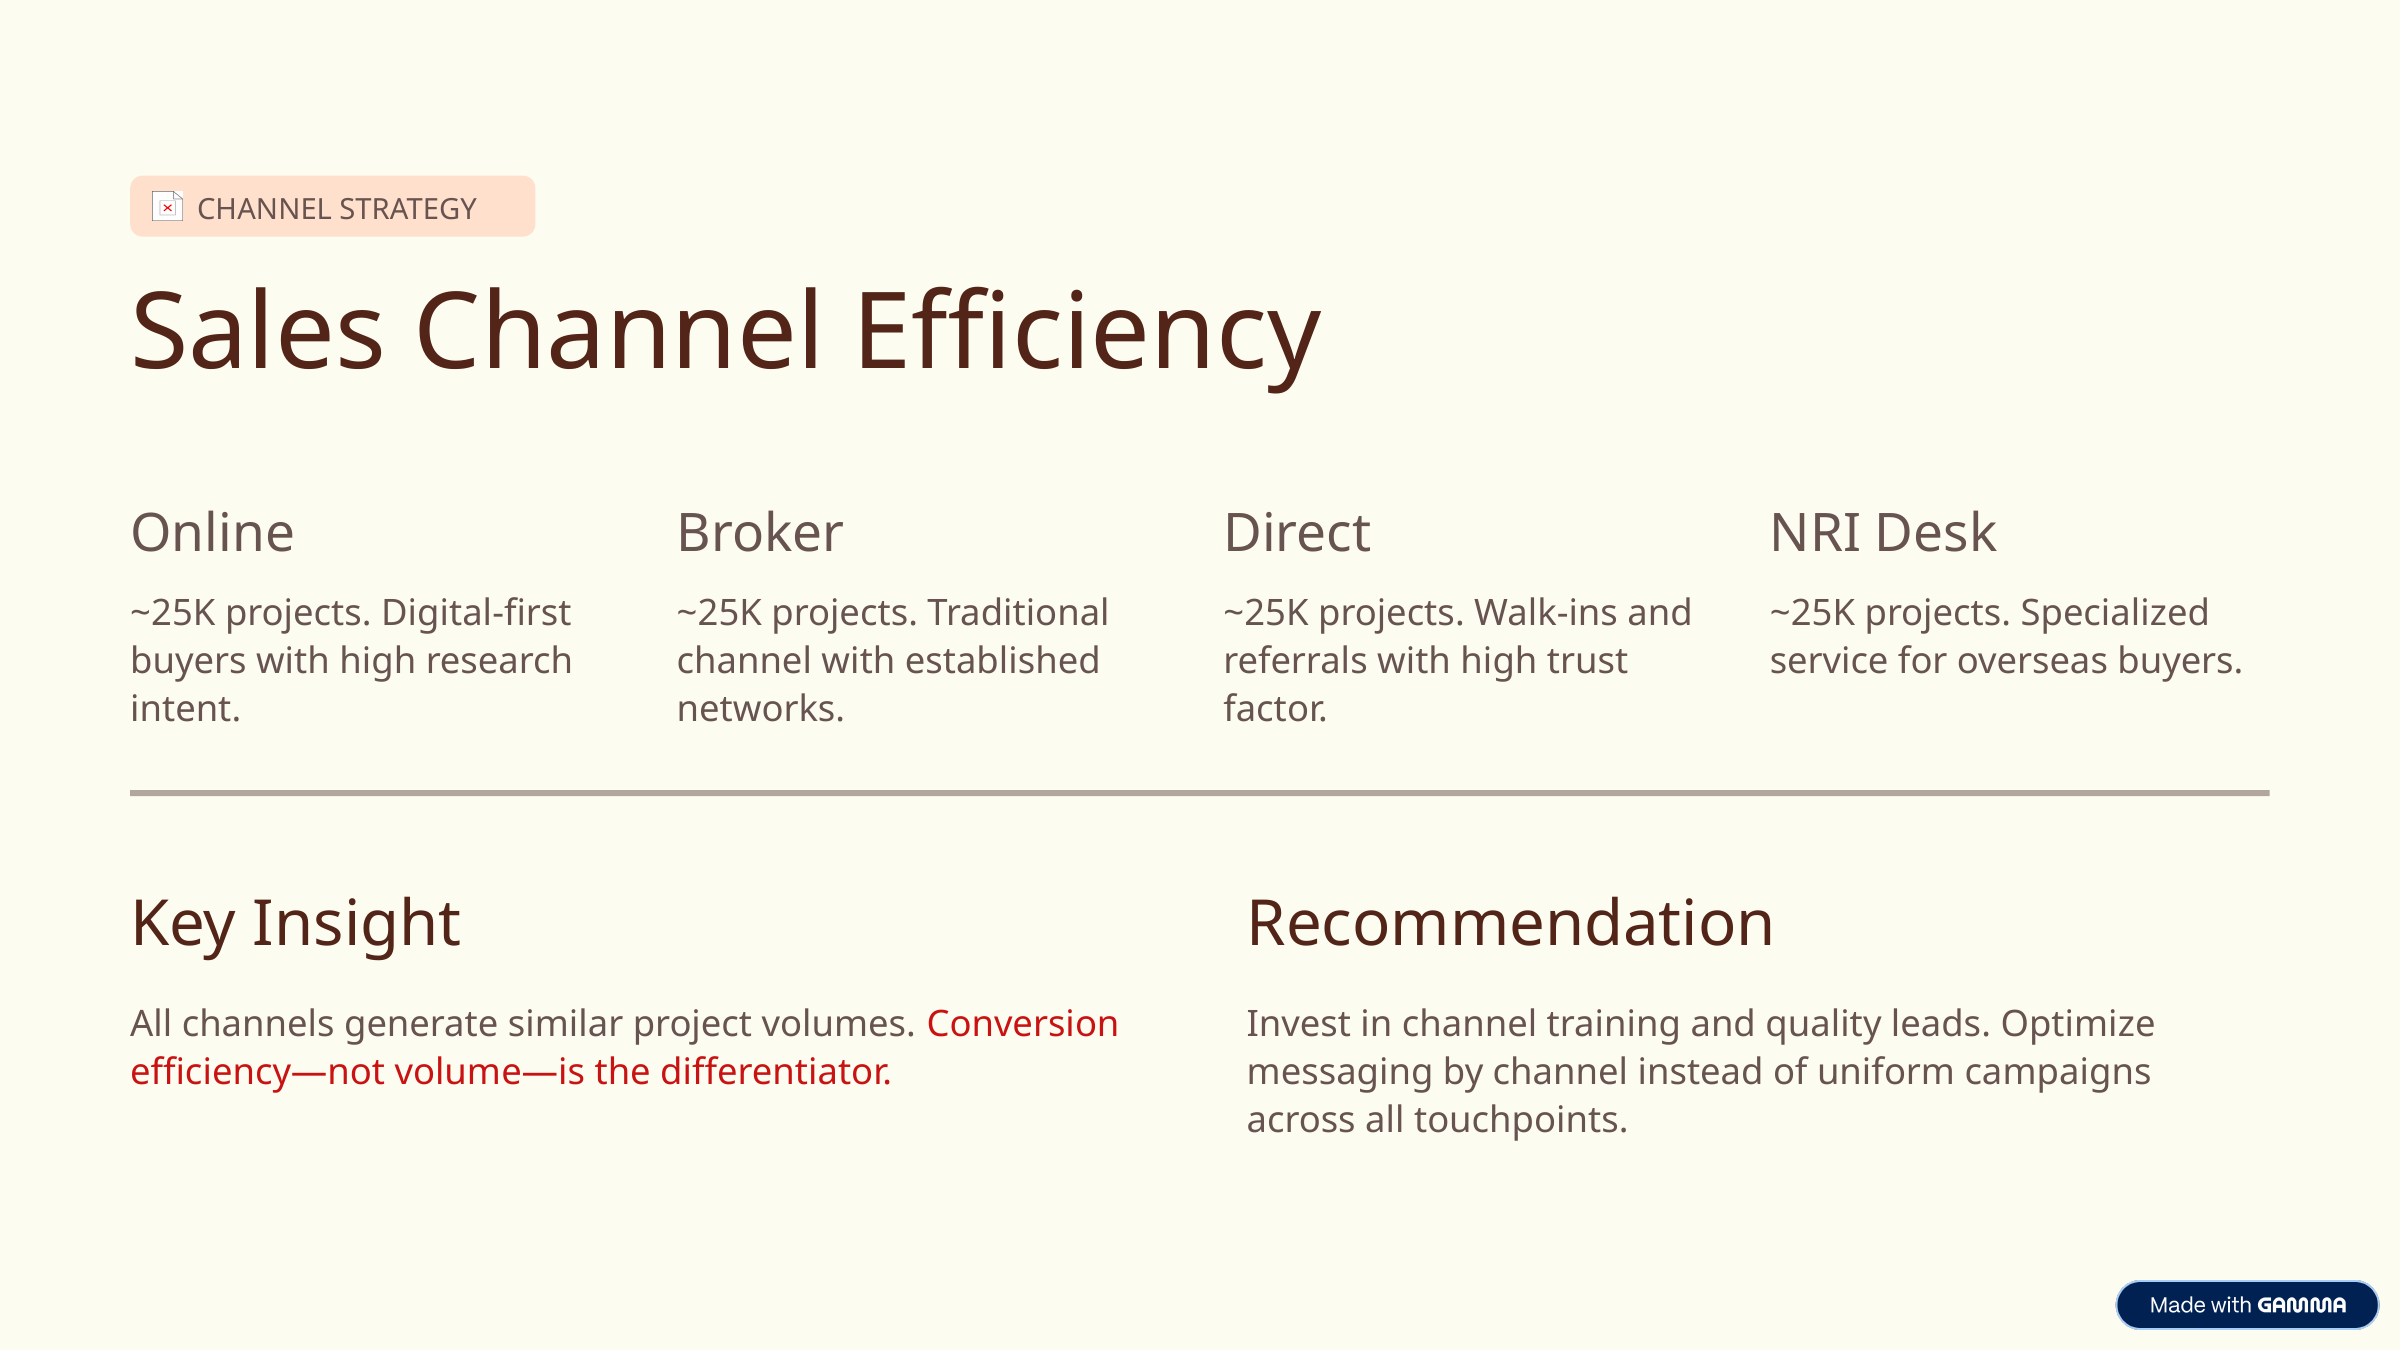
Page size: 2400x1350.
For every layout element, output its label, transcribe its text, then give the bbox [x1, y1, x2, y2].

text_box [130, 175, 536, 237]
text_box Direct [1223, 492, 1724, 563]
text_box Broker [676, 492, 1177, 563]
text_box Key Insight [130, 875, 773, 959]
picture [152, 191, 183, 221]
text_box NRI Desk [1769, 492, 2270, 563]
text_box All channels generate similar project volumes. Conversion efficiency—not volume—is the differentiator. [130, 995, 1155, 1141]
text_box Recommendation [1246, 875, 1889, 959]
text_box Online [130, 492, 631, 563]
text_box Sales Channel Efficiency [130, 251, 1267, 391]
text_box CHANNEL STRATEGY [197, 186, 514, 226]
picture [2106, 1271, 2389, 1339]
text_box ~25K projects. Specialized service for overseas buyers. [1769, 584, 2270, 730]
text_box ~25K projects. Walk-ins and referrals with high trust factor. [1223, 584, 1724, 730]
text_box [130, 790, 2270, 797]
text_box ~25K projects. Digital-first buyers with high research intent. [130, 584, 631, 730]
text_box ~25K projects. Traditional channel with established networks. [676, 584, 1177, 730]
text_box Invest in channel training and quality leads. Optimize messaging by channel instead of uniform campaigns across all touchpoints. [1246, 995, 2271, 1141]
